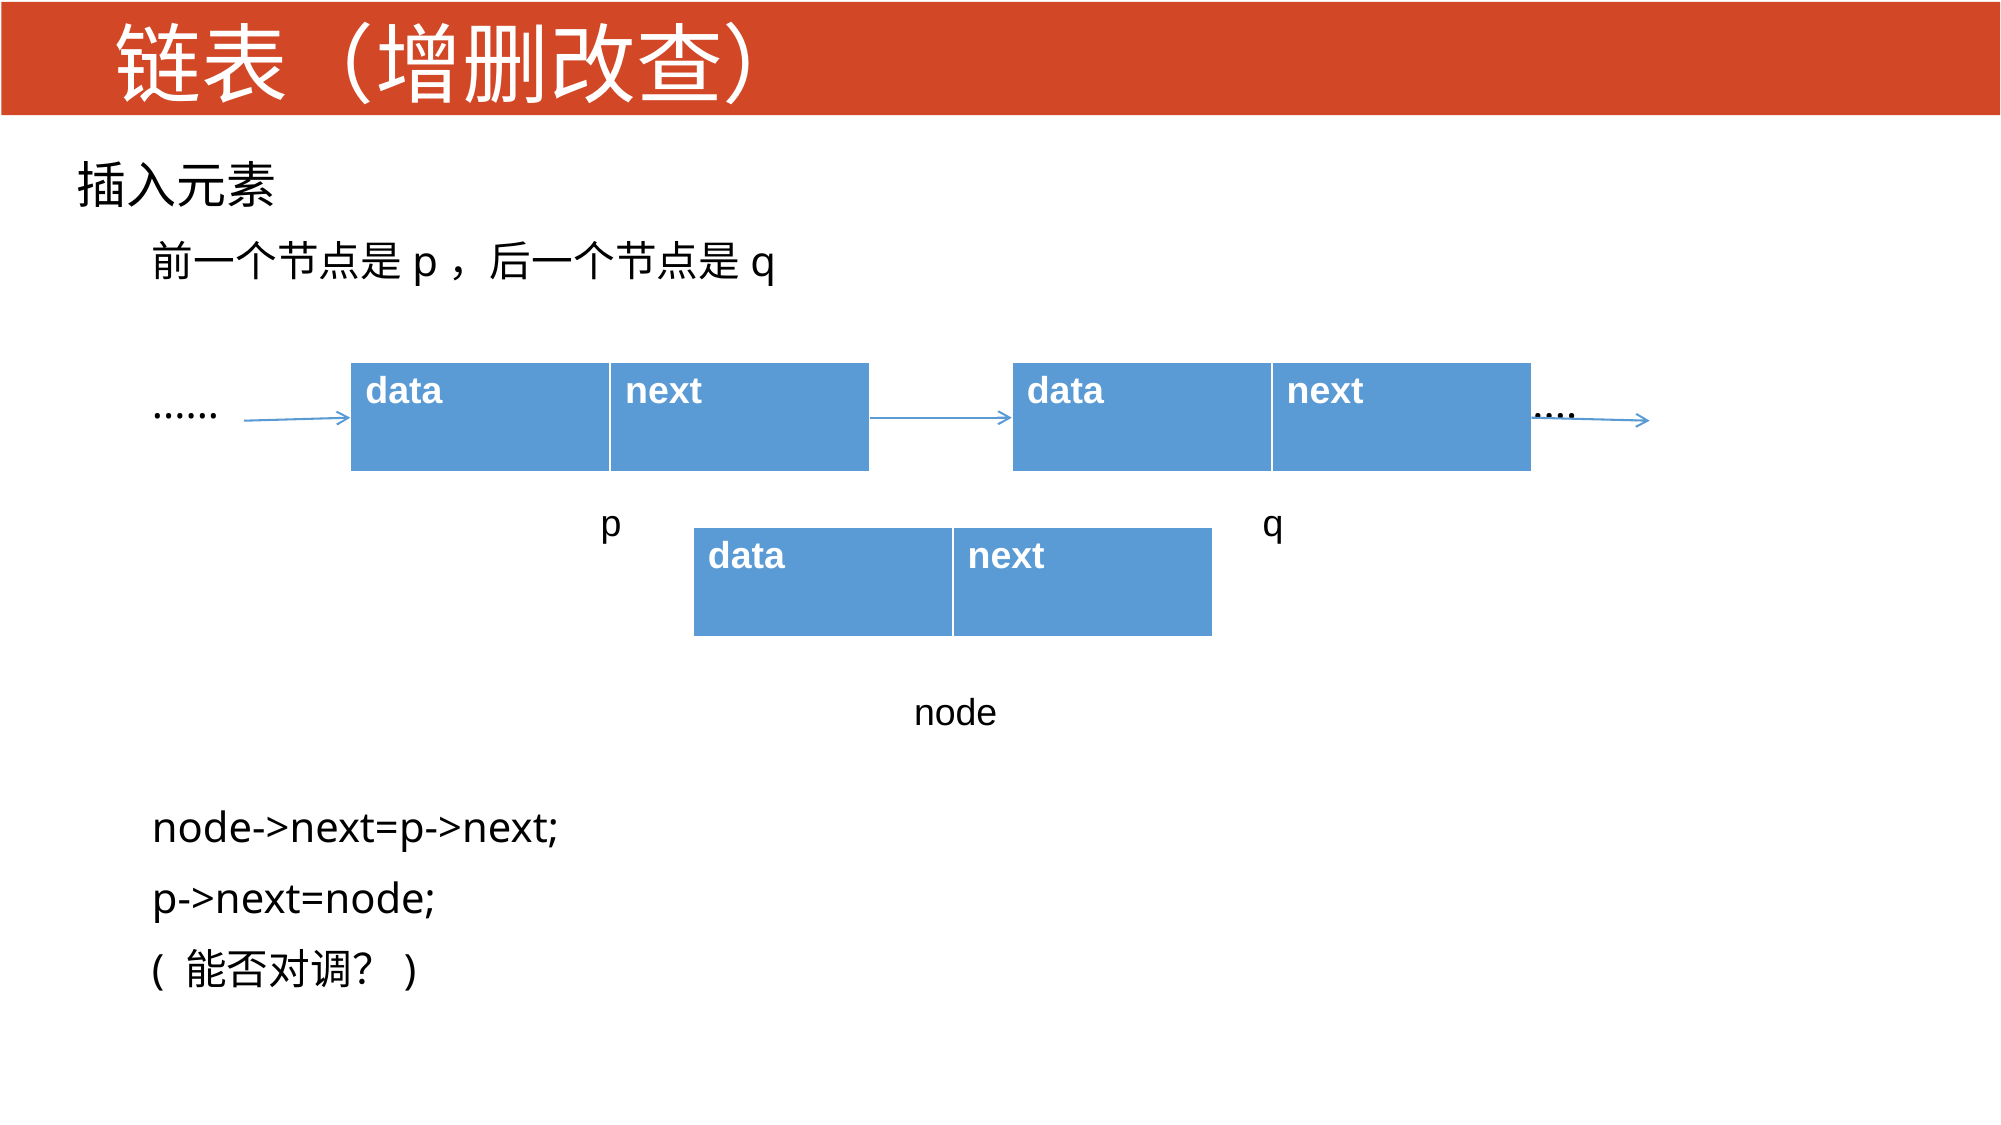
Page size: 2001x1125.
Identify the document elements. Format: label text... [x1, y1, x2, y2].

table_header data [1013, 363, 1271, 471]
text_box node [899, 680, 1566, 741]
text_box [1531, 417, 1650, 421]
text_box q [1248, 491, 1915, 552]
table_header data [694, 552, 952, 636]
text_box p [585, 491, 1248, 552]
table_header next [954, 552, 1212, 636]
table_header next [611, 363, 869, 471]
list 插入元素 前一个节点是p，后一个节点是q ...... ...... node->next=p->next; p->next=node; ( 能否对调？) [61, 146, 1939, 1056]
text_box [243, 417, 351, 421]
table_header data [351, 363, 609, 471]
table_header next [1273, 363, 1531, 471]
title 链表（增删改查） [99, 1, 1863, 122]
